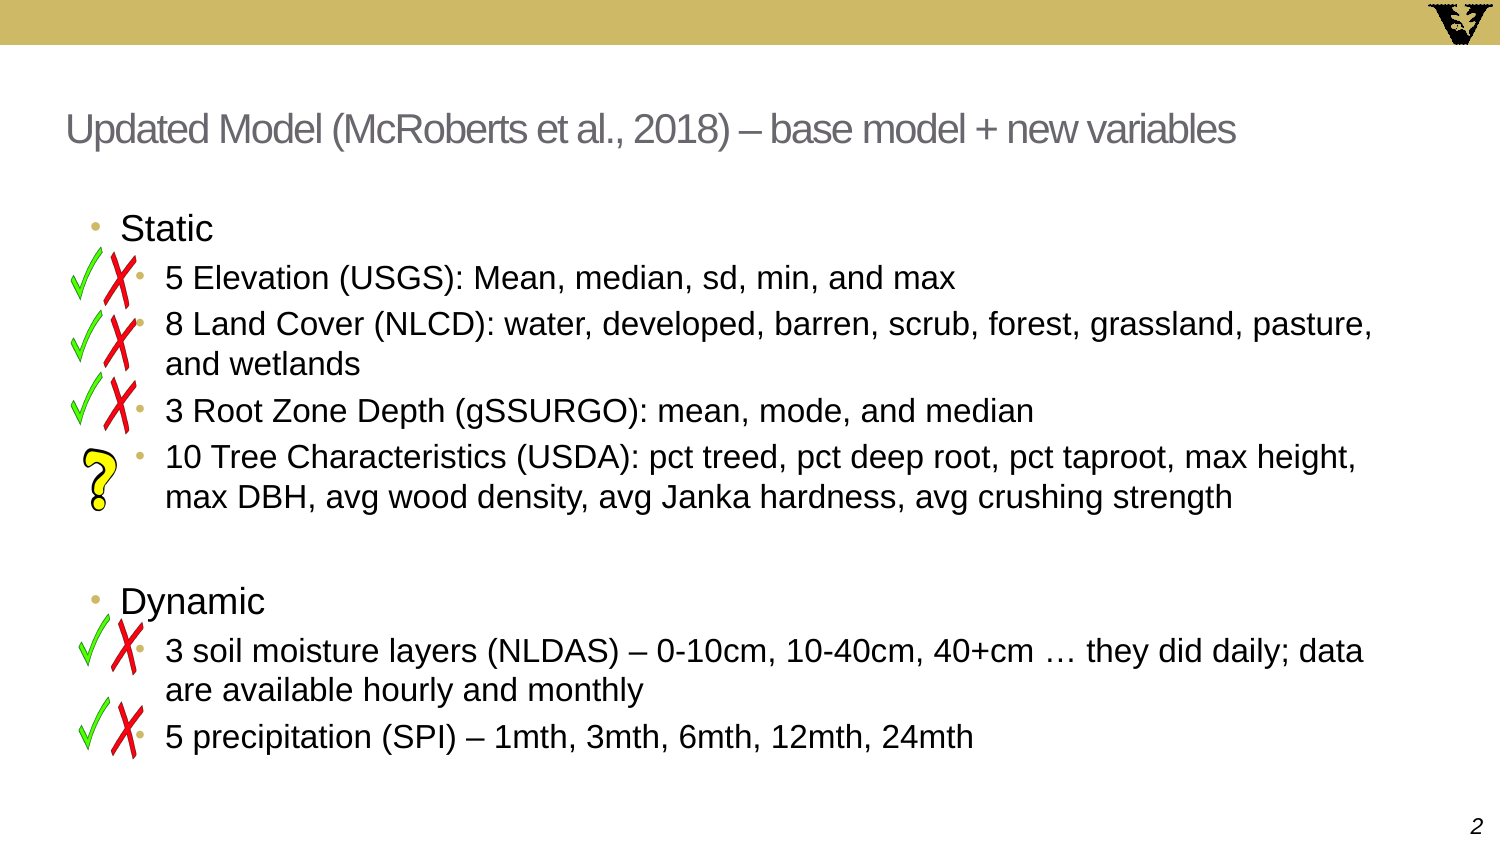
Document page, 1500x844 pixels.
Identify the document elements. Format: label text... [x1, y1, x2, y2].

picture [49, 243, 151, 516]
picture [1422, 0, 1500, 48]
picture [76, 610, 144, 676]
picture [76, 693, 144, 760]
text_box 2 [1412, 803, 1499, 844]
title Updated Model (McRoberts et al., 2018) – base model + new variables [50, 65, 1425, 188]
list Static 5 Elevation (USGS): Mean, median, sd, min, and max 8 Land Cover (NLCD): water, developed, barren, scrub, forest, grassland, pasture, and wetlands 3 Root Zone Depth (gSSURGO): mean, mode, and median 10 Tree Characteristics (USDA): pct treed, pct deep root, pct taproot, max height, max DBH, avg wood density, avg Janka hardness, avg crushing strength Dynamic 3 soil moisture layers (NLDAS) – 0-10cm, 10-40cm, 40+cm … they did daily; data are available hourly and monthly 5 precipitation (SPI) – 1mth, 3mth, 6mth, 12mth, 24mth [75, 196, 1425, 822]
